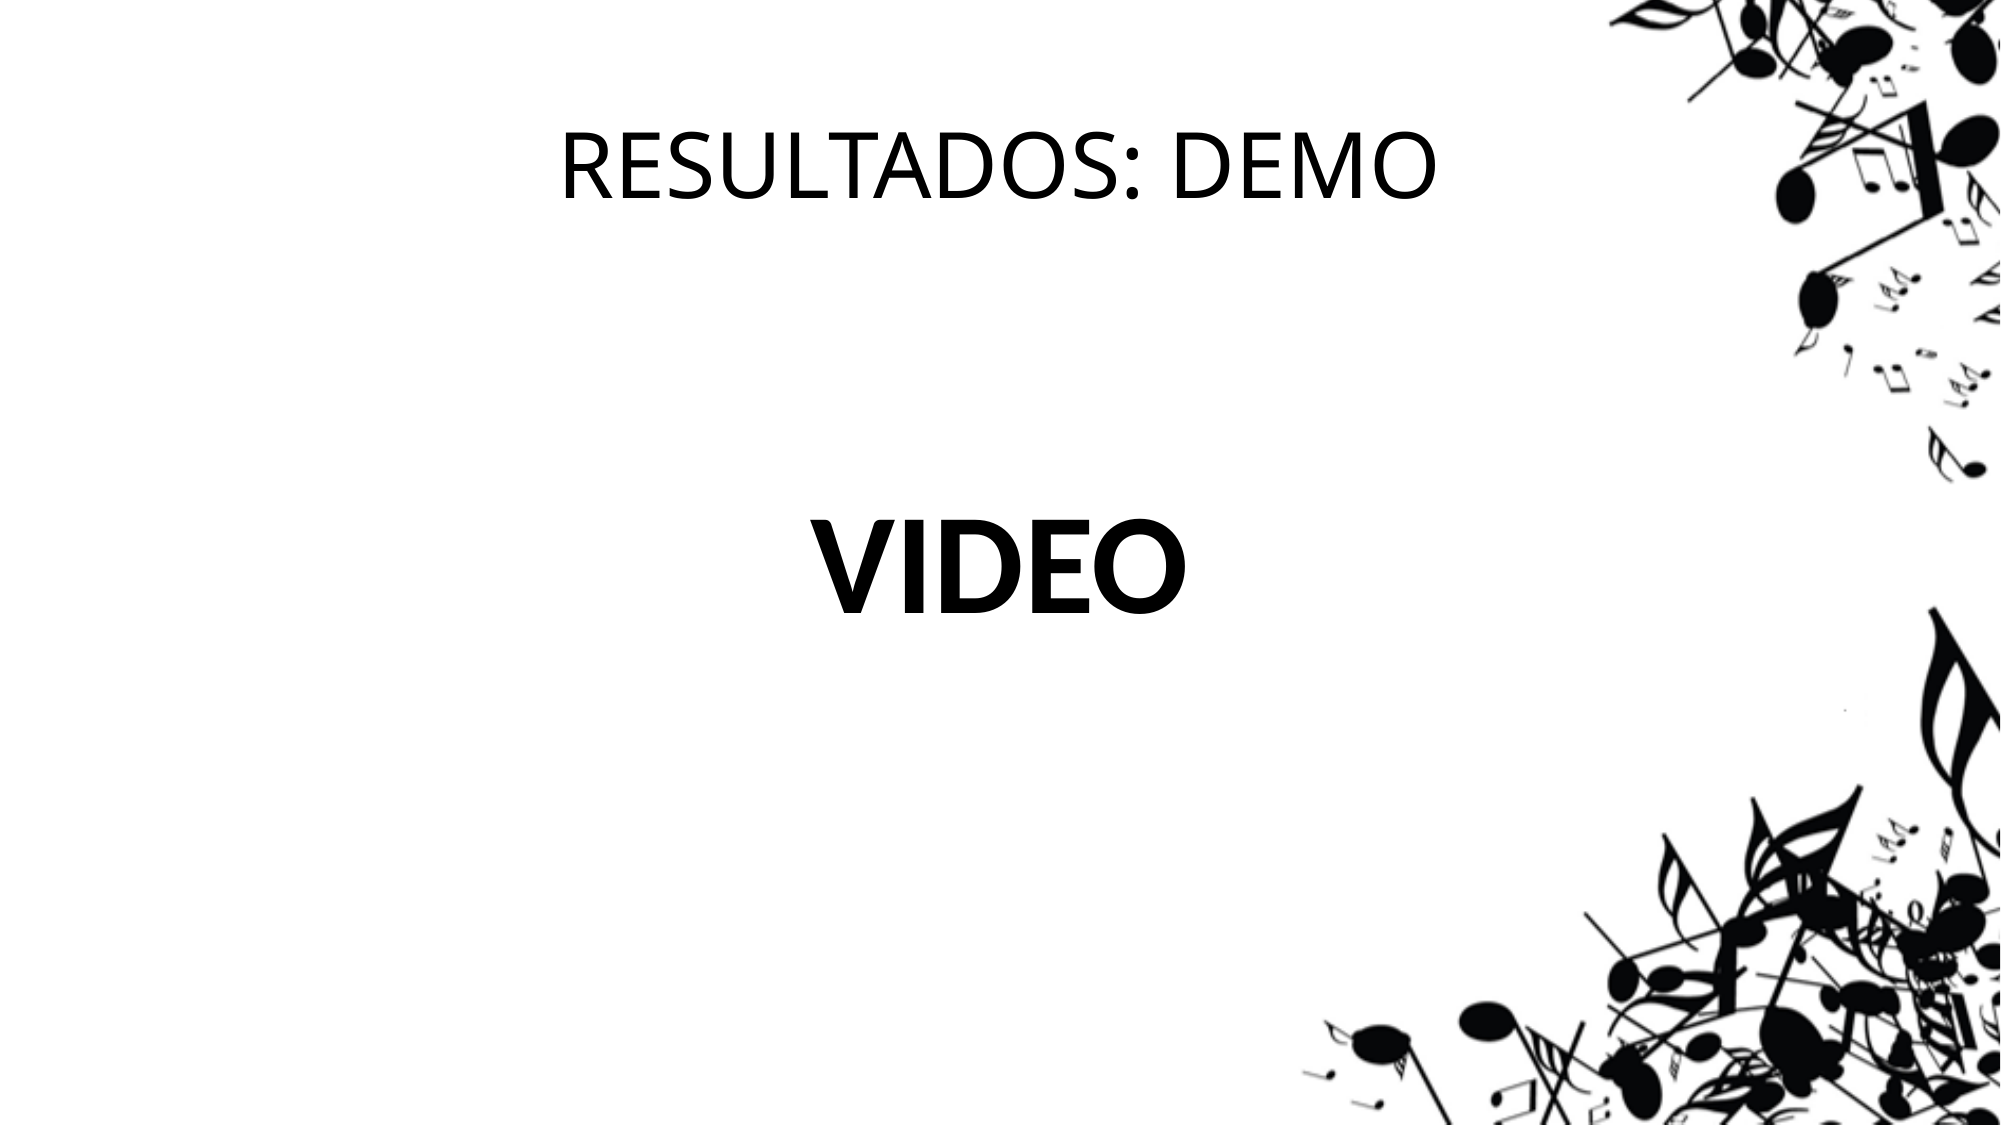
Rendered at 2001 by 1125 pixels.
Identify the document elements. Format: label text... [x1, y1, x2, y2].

picture [0, 0, 2001, 1125]
title RESULTADOS: DEMO [137, 59, 1863, 278]
list VIDEO [137, 299, 1863, 654]
